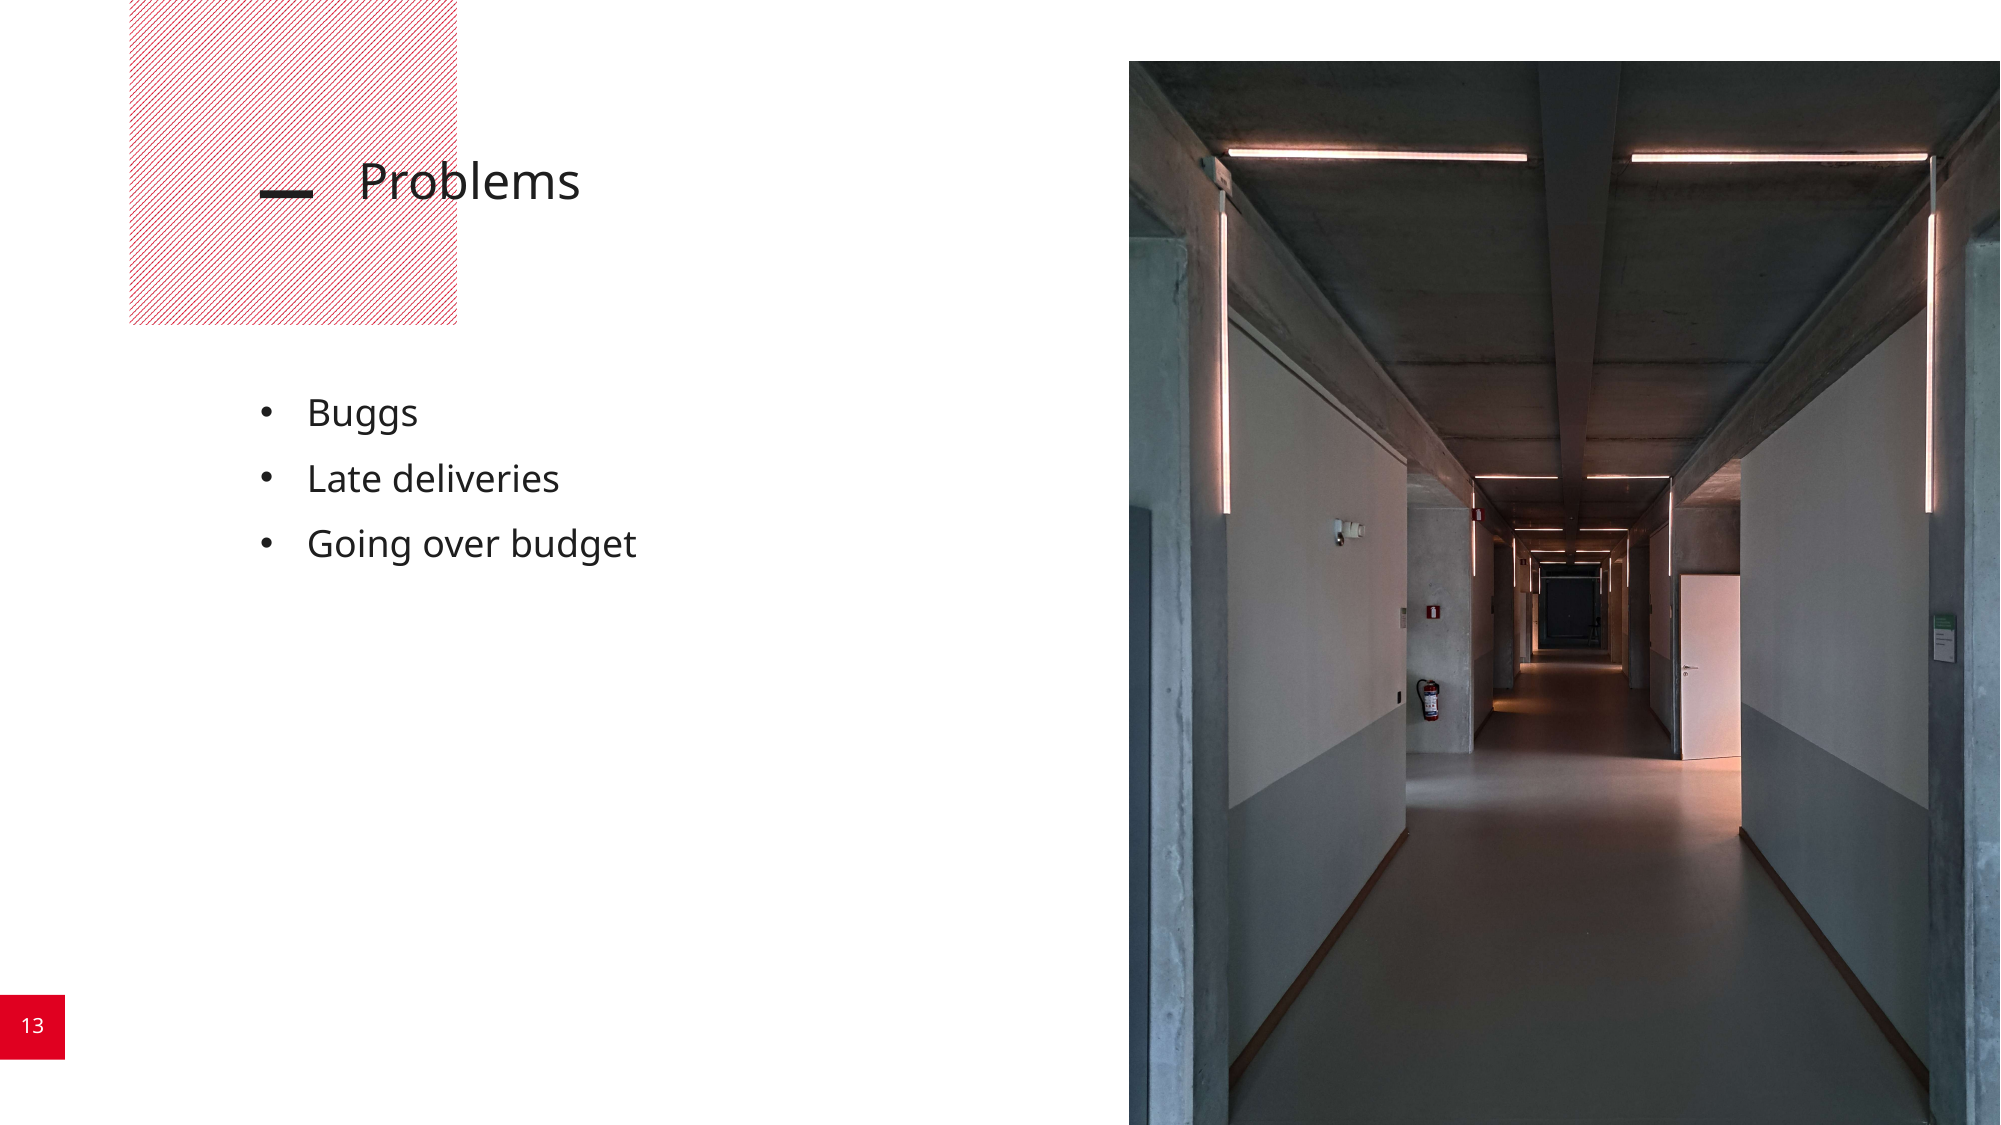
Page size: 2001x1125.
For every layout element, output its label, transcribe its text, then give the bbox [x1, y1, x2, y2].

list Buggs Late deliveries Going over budget [259, 388, 1080, 995]
picture [129, 0, 457, 325]
picture [1128, 61, 2000, 1125]
title Problems [358, 138, 1105, 218]
